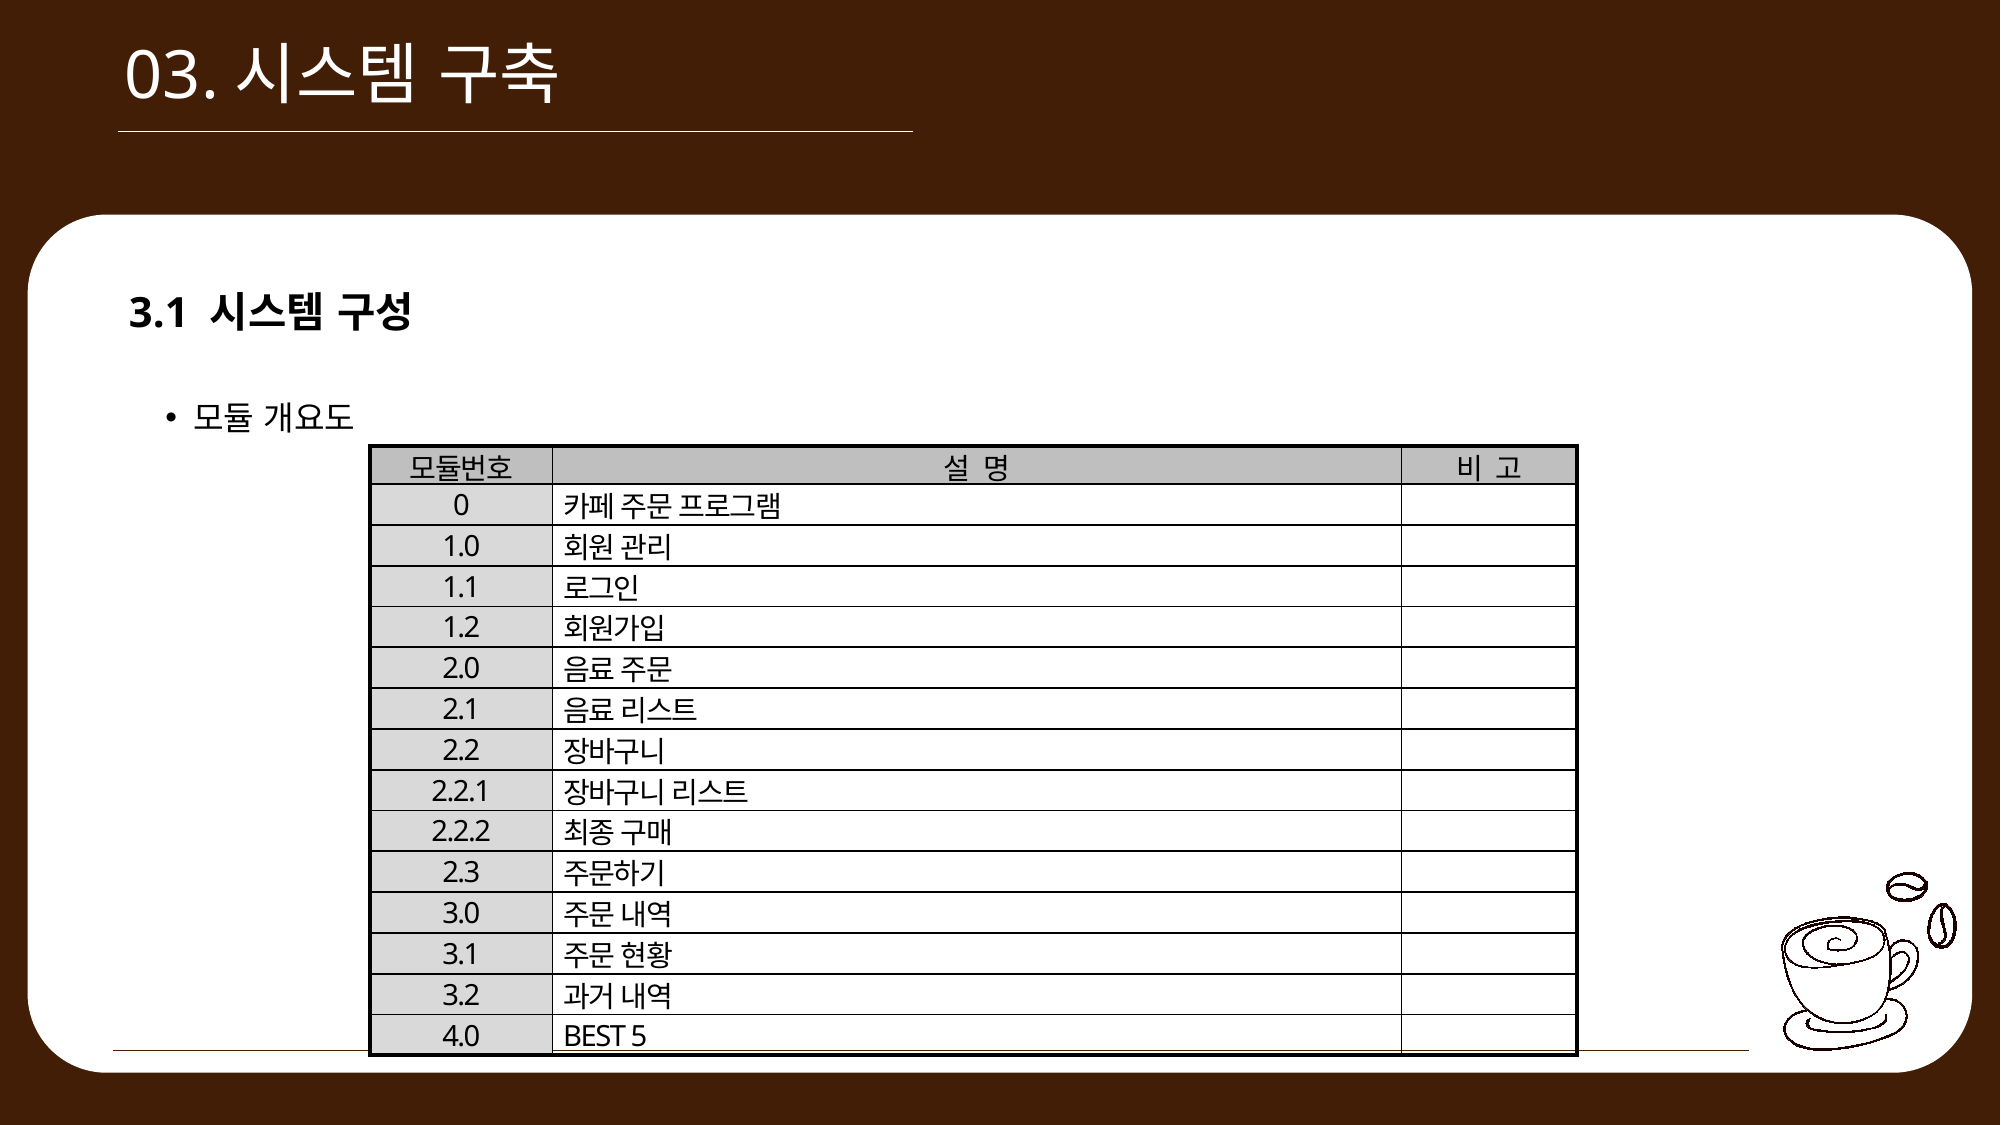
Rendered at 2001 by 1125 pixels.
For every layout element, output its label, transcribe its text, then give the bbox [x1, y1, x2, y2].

text_box 03.시스템 구축 [109, 24, 577, 119]
table_cell [1402, 811, 1575, 850]
table_cell [1402, 648, 1575, 687]
table_cell 3.0 [372, 893, 552, 932]
table_cell 회원가입 [553, 607, 1401, 646]
table_cell 카페 주문 프로그램 [553, 485, 1401, 524]
table_cell [1402, 975, 1575, 1014]
table_cell BEST 5 [553, 1015, 1401, 1050]
table_cell 음료 주문 [553, 648, 1401, 687]
table_cell 주문하기 [553, 852, 1401, 891]
text_box [1886, 872, 1928, 902]
table_cell [1402, 1015, 1575, 1050]
table_cell [1402, 852, 1575, 891]
table_cell 1.1 [372, 567, 552, 606]
table_cell 로그인 [553, 567, 1401, 606]
table_cell 2.3 [372, 852, 552, 891]
table_cell [1402, 893, 1575, 932]
text_box 모듈 개요도 [150, 370, 371, 445]
table_cell 0 [372, 485, 552, 524]
table_cell [1402, 689, 1575, 728]
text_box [1781, 916, 1919, 1051]
table_cell 1.2 [372, 607, 552, 646]
table_cell 주문 내역 [553, 893, 1401, 932]
table_cell 회원 관리 [553, 526, 1401, 565]
table_cell 3.2 [372, 975, 552, 1014]
table_cell 장바구니 [553, 730, 1401, 769]
table_cell 1.0 [372, 526, 552, 565]
table_header 설 명 [553, 448, 1401, 483]
table_cell [1402, 934, 1575, 973]
table_cell 4.0 [372, 1015, 552, 1050]
table_cell 최종 구매 [553, 811, 1401, 850]
table_cell 2.2.2 [372, 811, 552, 850]
table_cell 주문 현황 [553, 934, 1401, 973]
table_cell 음료 리스트 [553, 689, 1401, 728]
table_cell [1402, 730, 1575, 769]
table_cell [1402, 526, 1575, 565]
table_cell [1402, 771, 1575, 810]
table_header 비 고 [1402, 448, 1575, 483]
table_cell 3.1 [372, 934, 552, 973]
text_box 3.1 시스템 구성 [114, 278, 429, 344]
table_cell 2.2 [372, 730, 552, 769]
table_cell [1402, 607, 1575, 646]
table_header 모듈번호 [372, 448, 552, 483]
table_cell 과거 내역 [553, 975, 1401, 1014]
text_box [26, 213, 1974, 1074]
table_cell 2.1 [372, 689, 552, 728]
table_cell [1402, 567, 1575, 606]
table_cell 2.0 [372, 648, 552, 687]
table_cell 2.2.1 [372, 771, 552, 810]
table_cell 장바구니 리스트 [553, 771, 1401, 810]
table_cell [1402, 485, 1575, 524]
text_box [1927, 903, 1957, 949]
